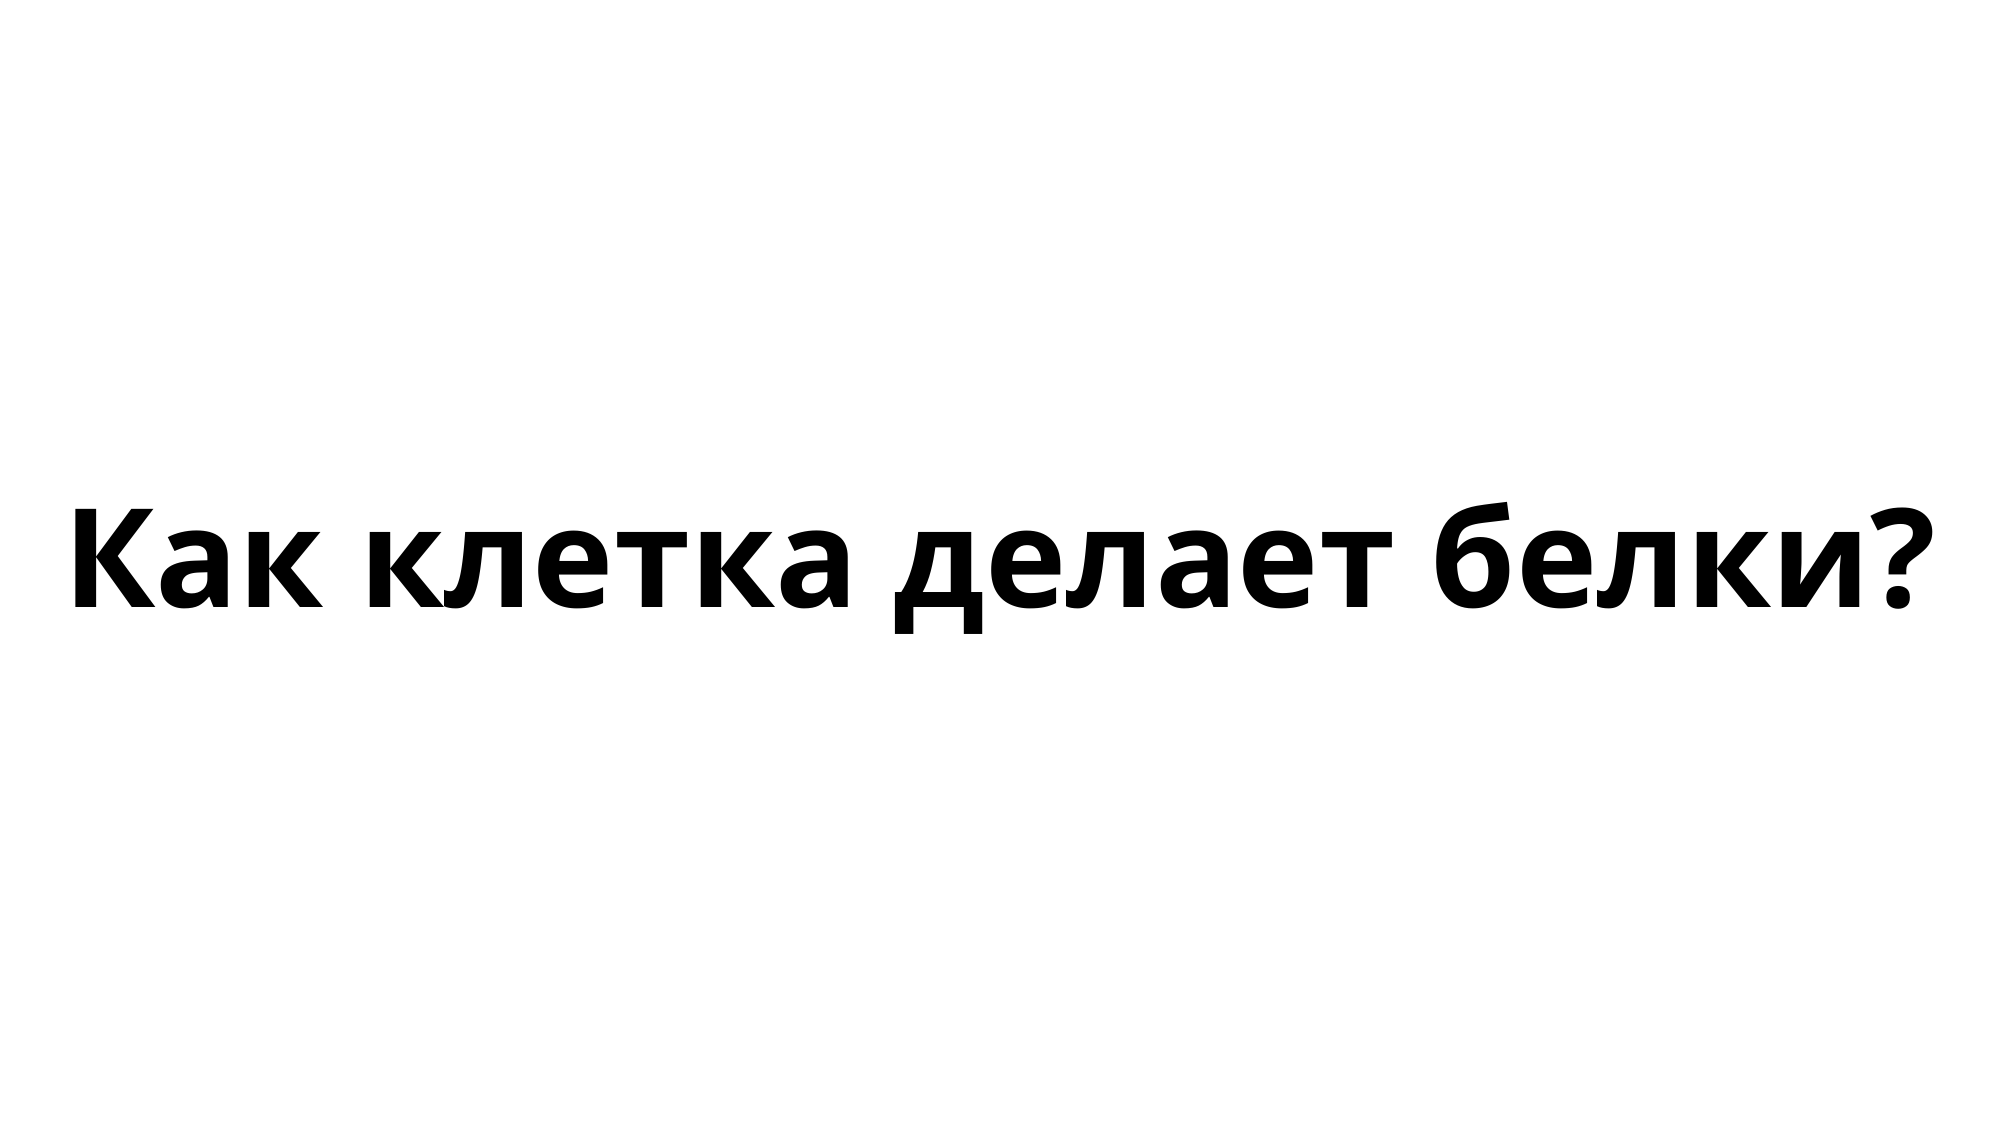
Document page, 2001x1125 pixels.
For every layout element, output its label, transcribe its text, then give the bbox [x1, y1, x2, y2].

title Как клетка делает белки? [0, 453, 2000, 672]
